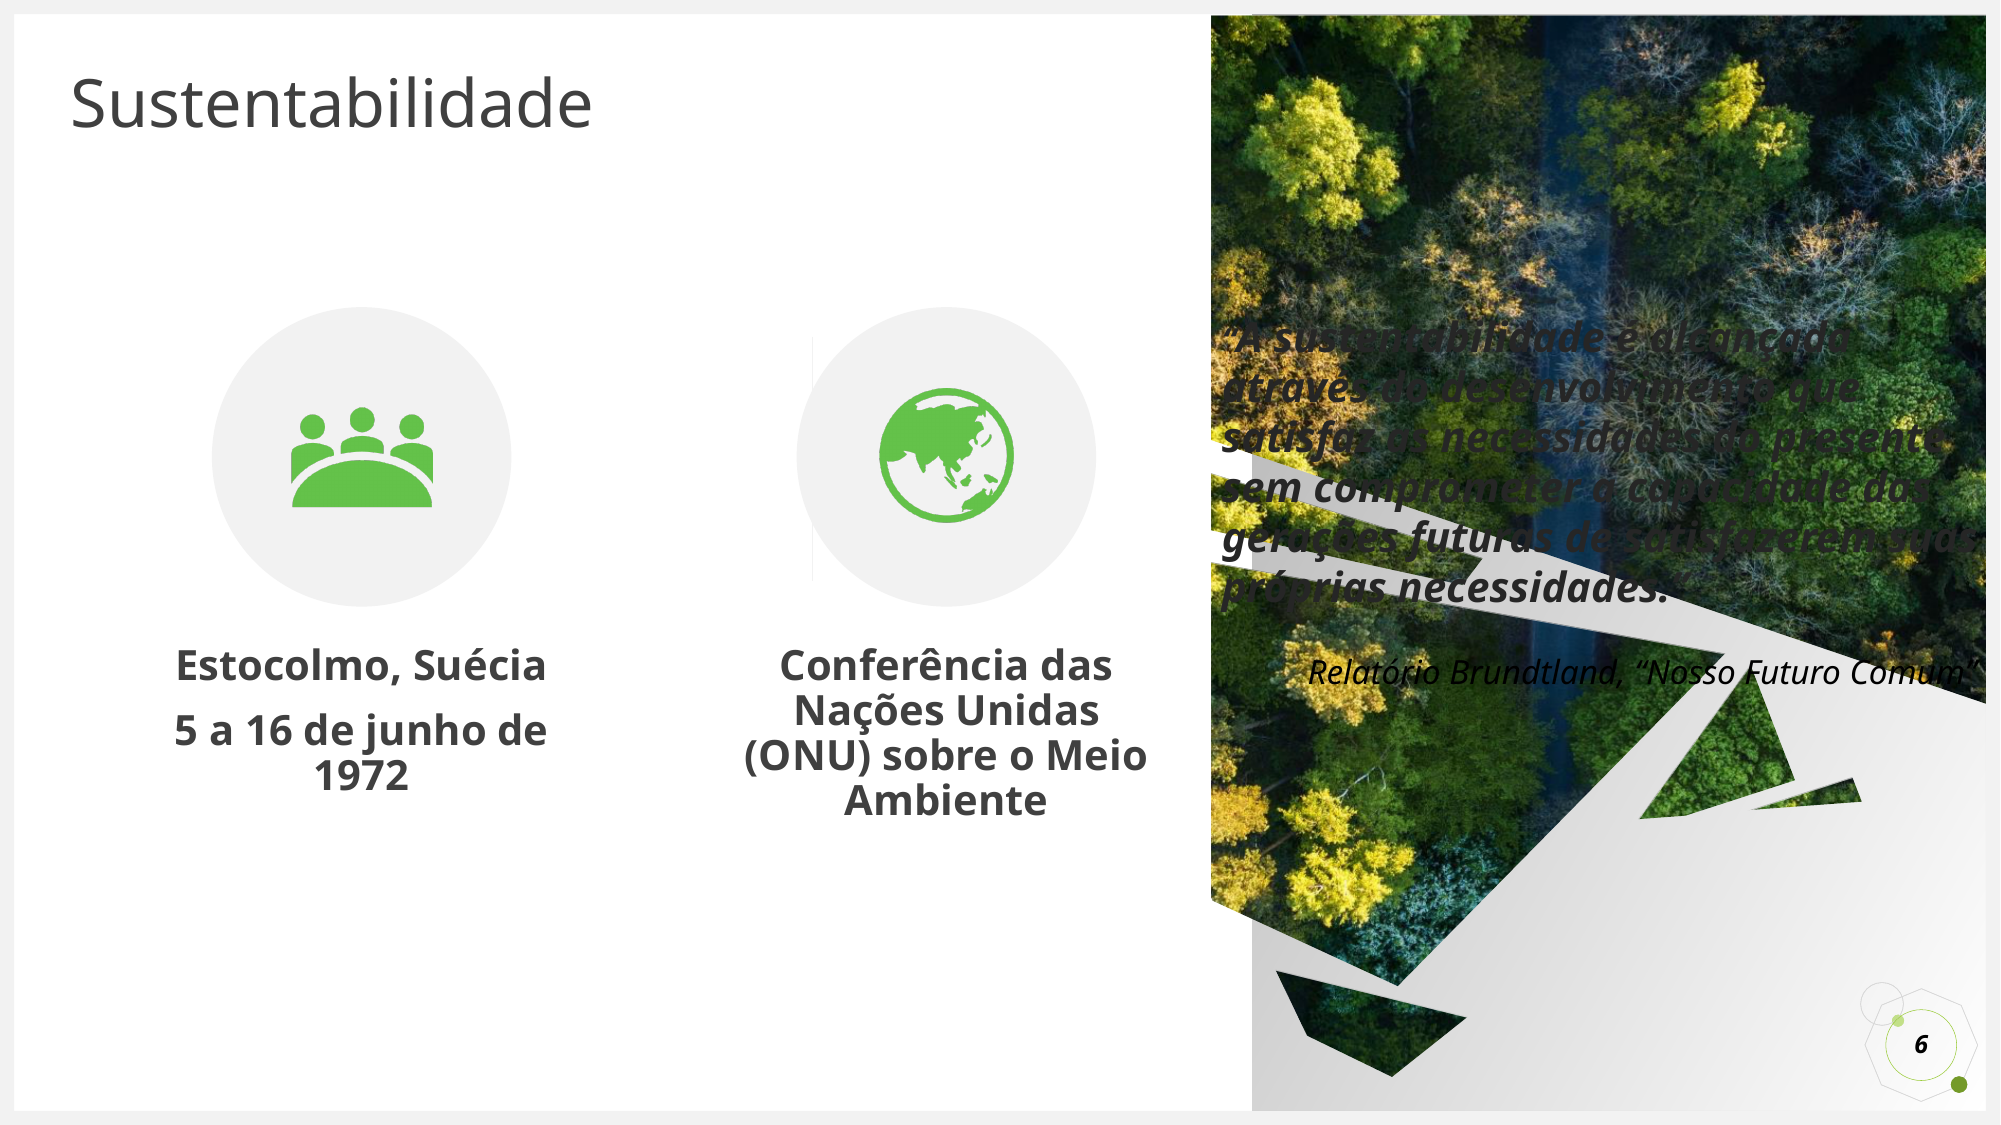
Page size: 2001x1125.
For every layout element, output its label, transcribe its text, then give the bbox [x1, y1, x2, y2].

picture [861, 386, 1032, 527]
picture [277, 386, 447, 527]
picture [1210, 14, 1986, 1077]
title Sustentabilidade [70, 70, 1210, 142]
list Estocolmo, Suécia 5 a 16 de junho de 1972 [147, 644, 577, 727]
list Conferência das Nações Unidas (ONU) sobre o Meio Ambiente [732, 644, 1162, 727]
slide_number 6 [1905, 1077, 1938, 1081]
